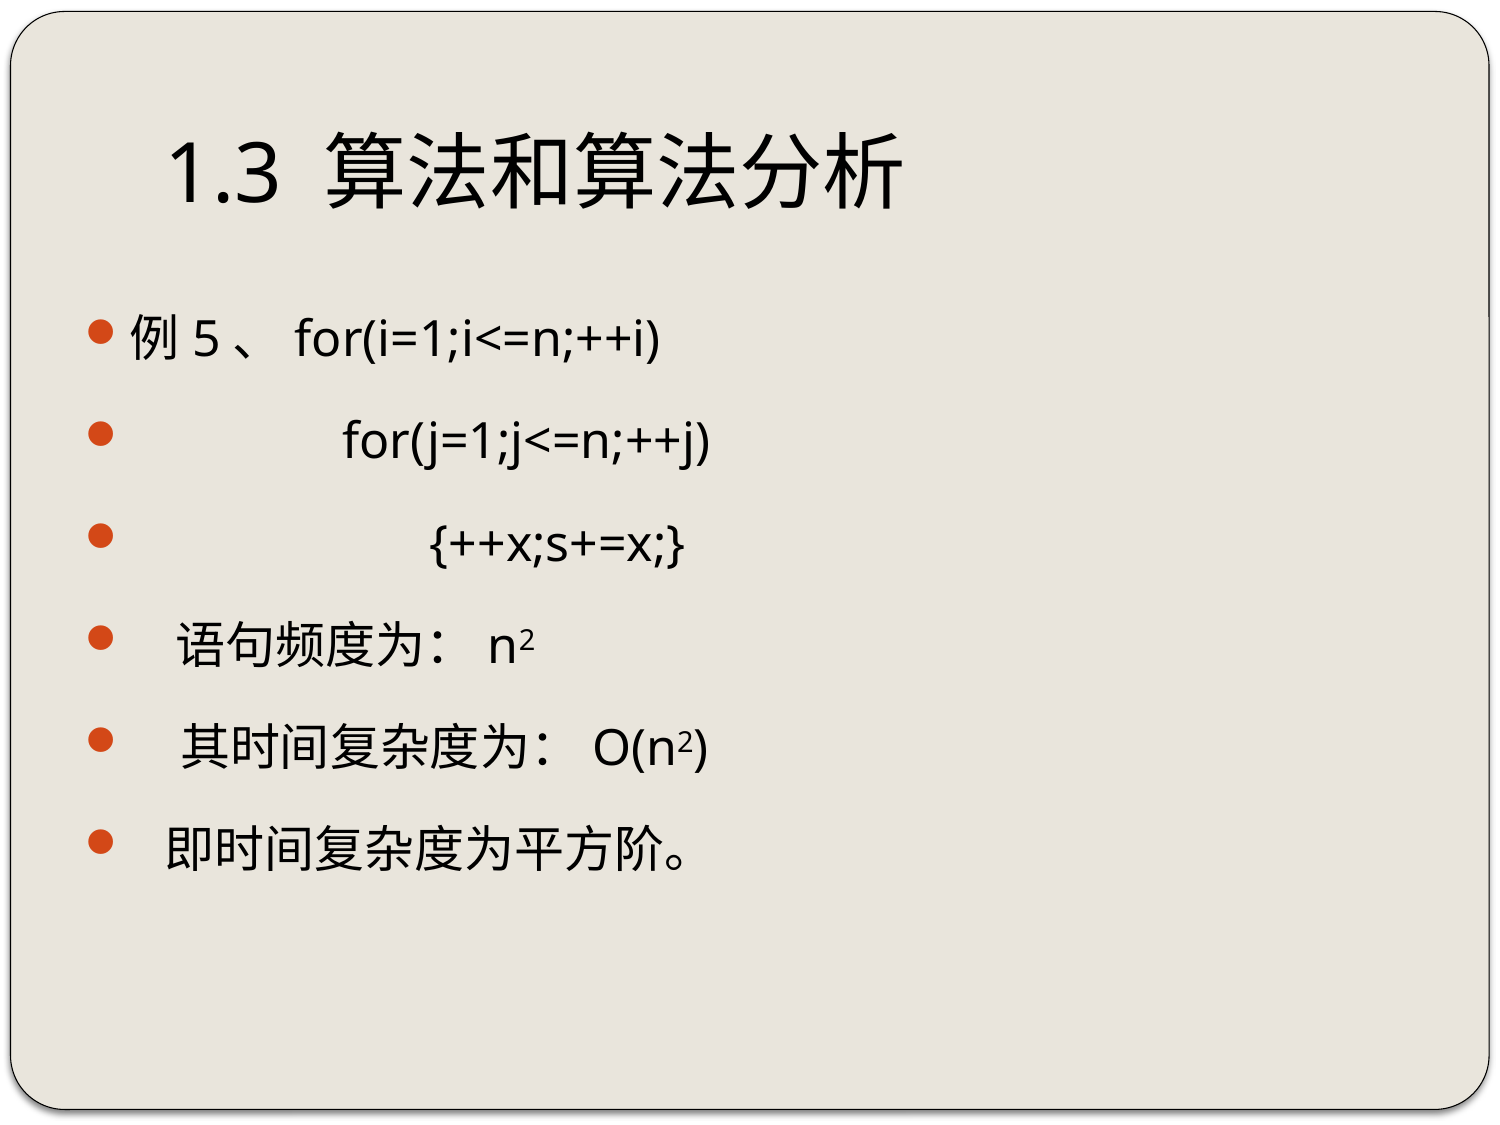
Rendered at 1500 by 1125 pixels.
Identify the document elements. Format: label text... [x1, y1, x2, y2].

text_box [25, 0, 76, 27]
list 例5、for(i=1;i<=n;++i) for(j=1;j<=n;++j) {++x;s+=x;} 语句频度为：n2 其时间复杂度为：O(n2) 即时间复杂度为平方阶。 [70, 269, 1429, 897]
title 1.3 算法和算法分析 [150, 46, 1425, 235]
